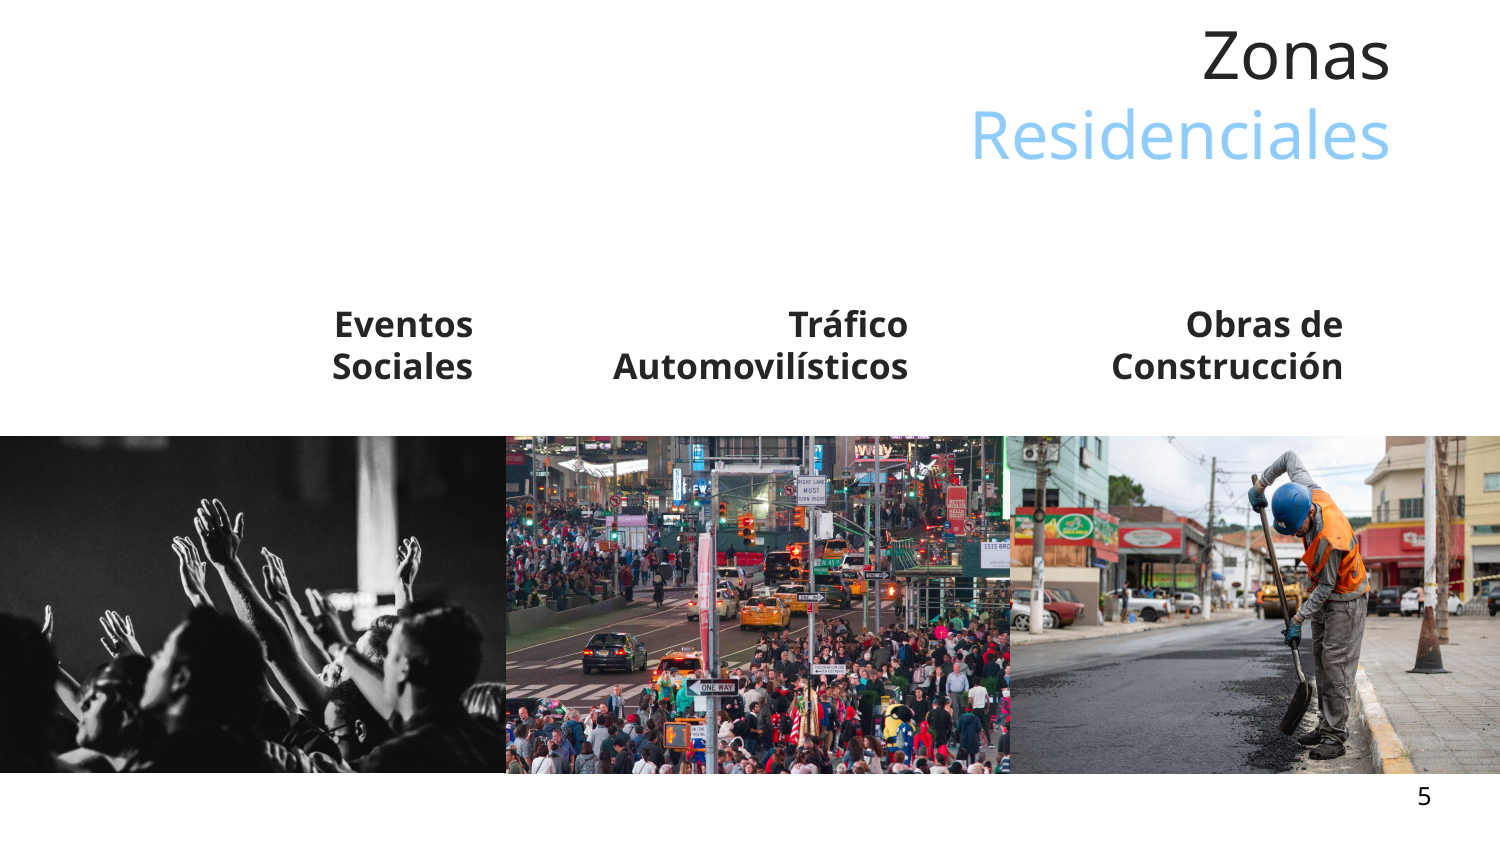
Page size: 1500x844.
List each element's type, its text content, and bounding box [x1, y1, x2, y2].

subtitle Tráfico Automovilísticos [550, 222, 924, 402]
title Zonas Residenciales [774, 0, 1407, 188]
subtitle Obras de Construcción [1062, 222, 1359, 402]
slide_number ‹#› [1402, 782, 1493, 830]
picture [0, 435, 1500, 774]
subtitle Eventos Sociales [258, 222, 489, 402]
